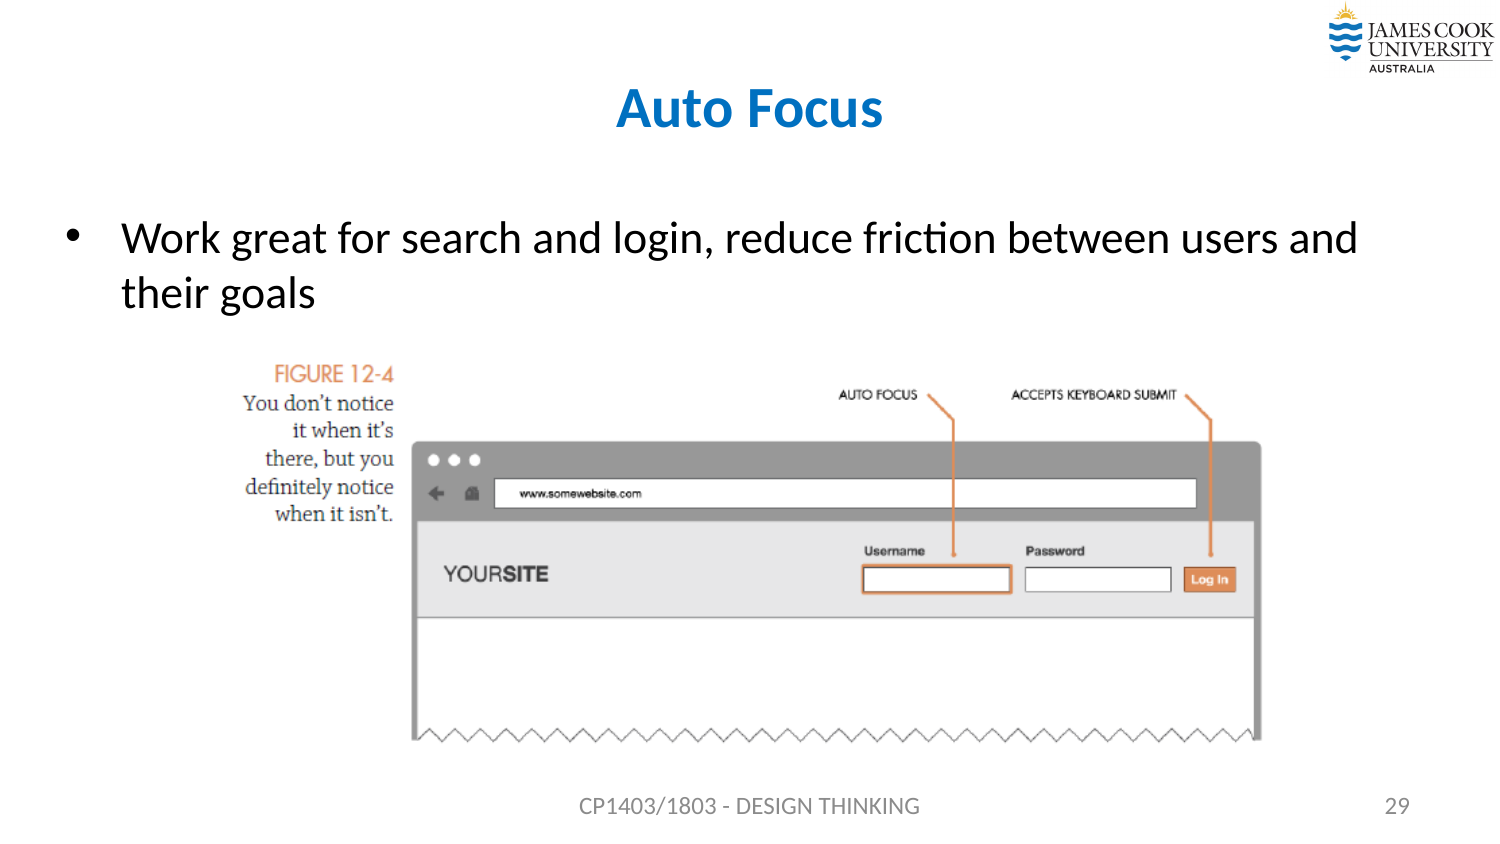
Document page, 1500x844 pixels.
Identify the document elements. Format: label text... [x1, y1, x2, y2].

text_box Work great for search and login, reduce friction between users and their goals [50, 199, 1425, 757]
footer CP1403/1803 - DESIGN THINKING [512, 782, 988, 827]
title Auto Focus [75, 33, 1425, 175]
slide_number 29 [1074, 782, 1425, 827]
picture [1324, 0, 1496, 78]
picture [219, 345, 1281, 757]
